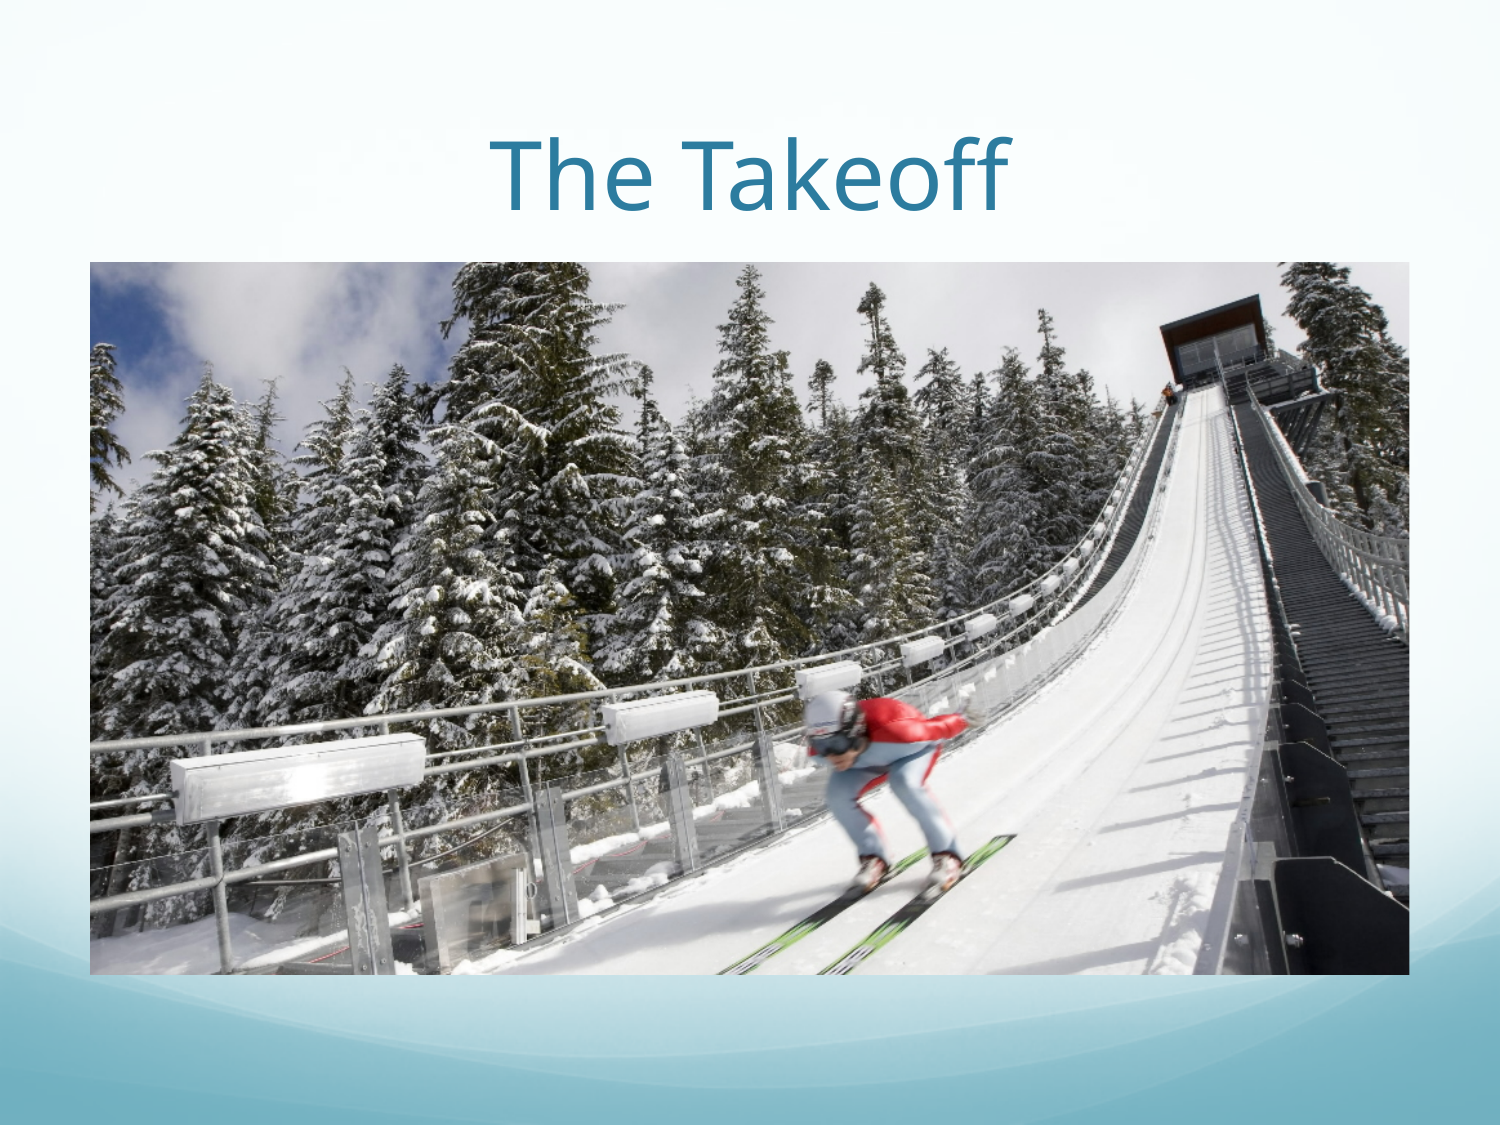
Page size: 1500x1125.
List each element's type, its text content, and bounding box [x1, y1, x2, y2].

title The Takeoff [90, 17, 1410, 237]
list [89, 261, 1410, 976]
